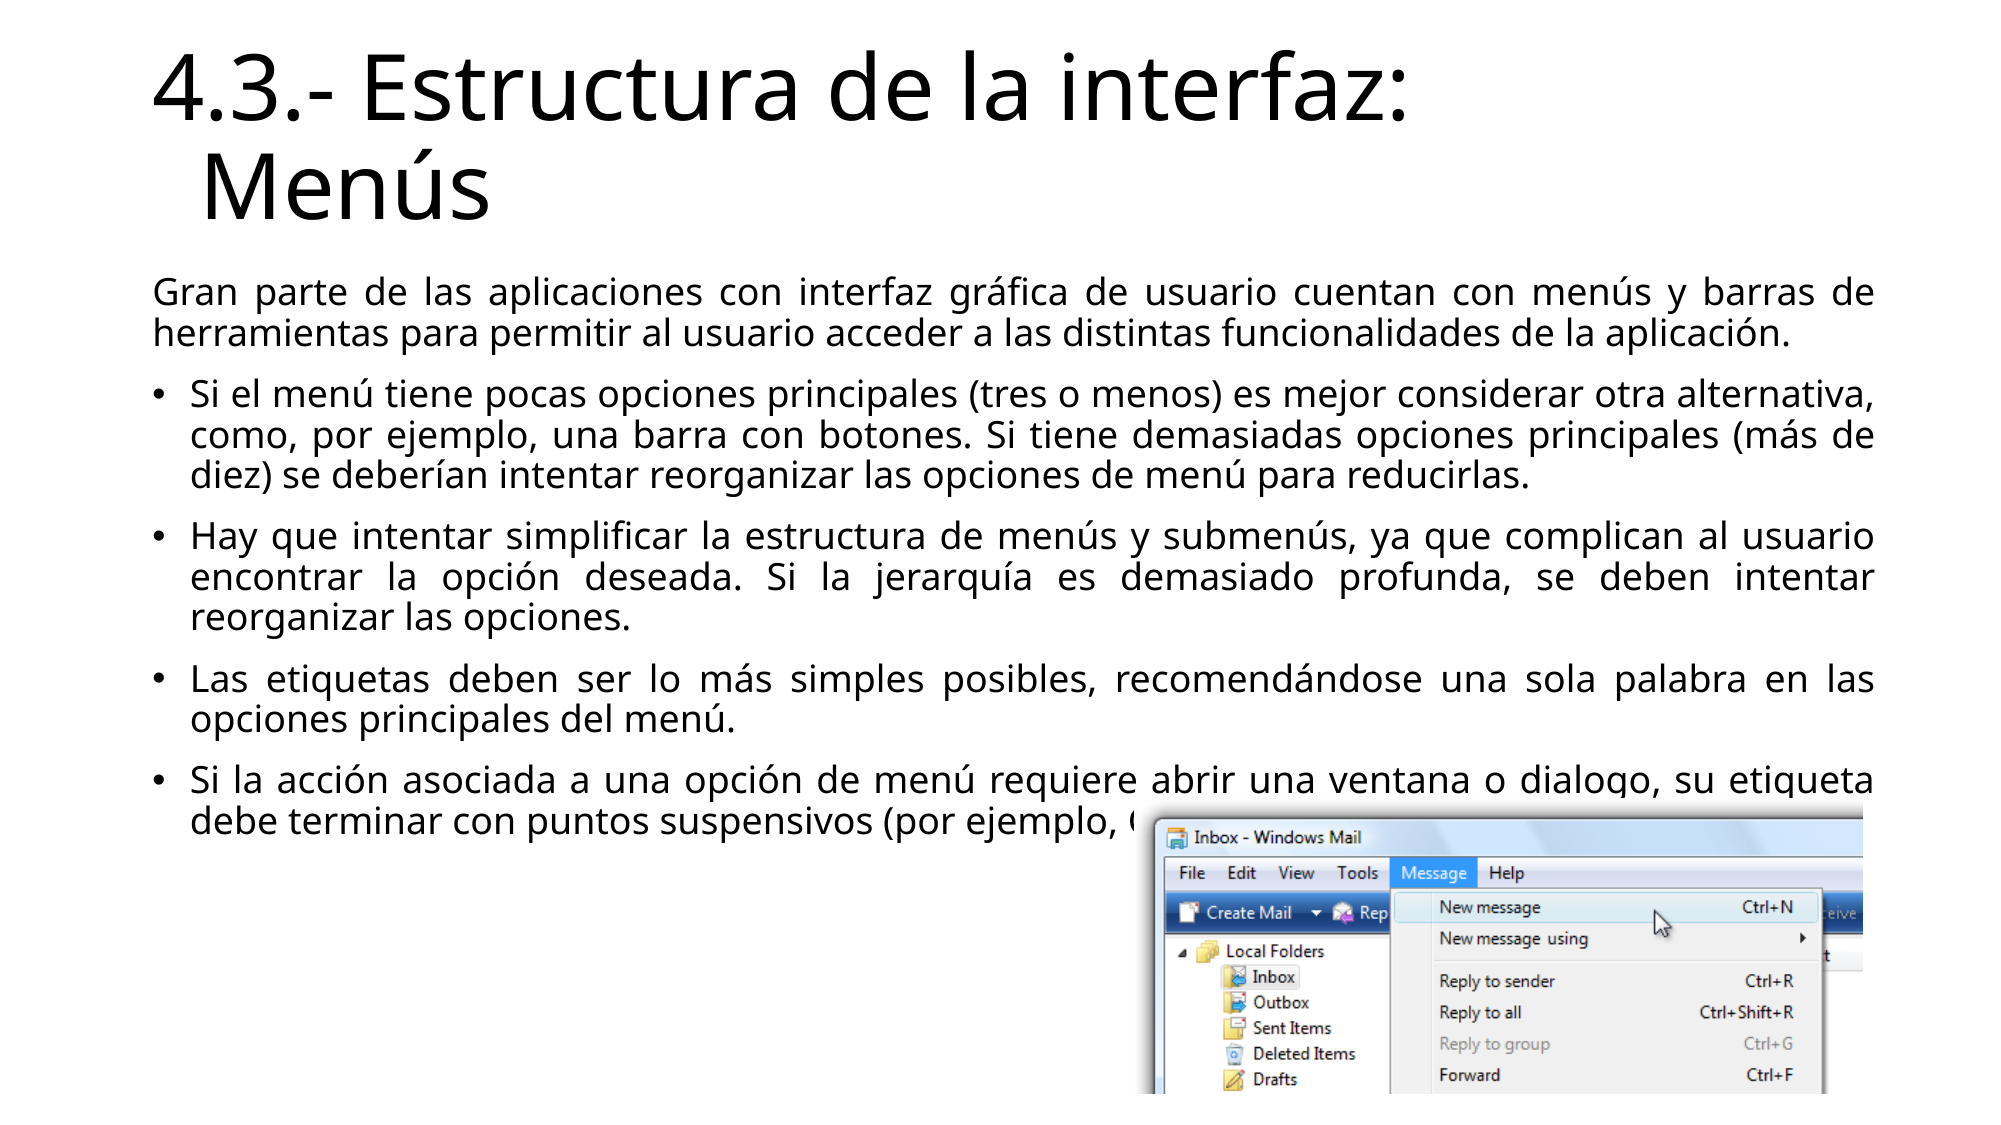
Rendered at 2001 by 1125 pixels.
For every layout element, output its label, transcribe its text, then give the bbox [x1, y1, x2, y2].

title 4.3.- Estructura de la interfaz: Menús [137, 31, 1863, 249]
picture [1133, 797, 1863, 1094]
list Gran parte de las aplicaciones con interfaz gráfica de usuario cuentan con menús y barras de herramientas para permitir al usuario acceder a las distintas funcionalidades de la aplicación. Si el menú tiene pocas opciones principales (tres o menos) es mejor considerar otra alternativa, como, por ejemplo, una barra con botones. Si tiene demasiadas opciones principales (más de diez) se deberían intentar reorganizar las opciones de menú para reducirlas. Hay que intentar simplificar la estructura de menús y submenús, ya que complican al usuario encontrar la opción deseada. Si la jerarquía es demasiado profunda, se deben intentar reorganizar las opciones. Las etiquetas deben ser lo más simples posibles, recomendándose una sola palabra en las opciones principales del menú. Si la acción asociada a una opción de menú requiere abrir una ventana o dialogo, su etiqueta debe terminar con puntos suspensivos (por ejemplo, Guardar como…) [137, 266, 1892, 1066]
